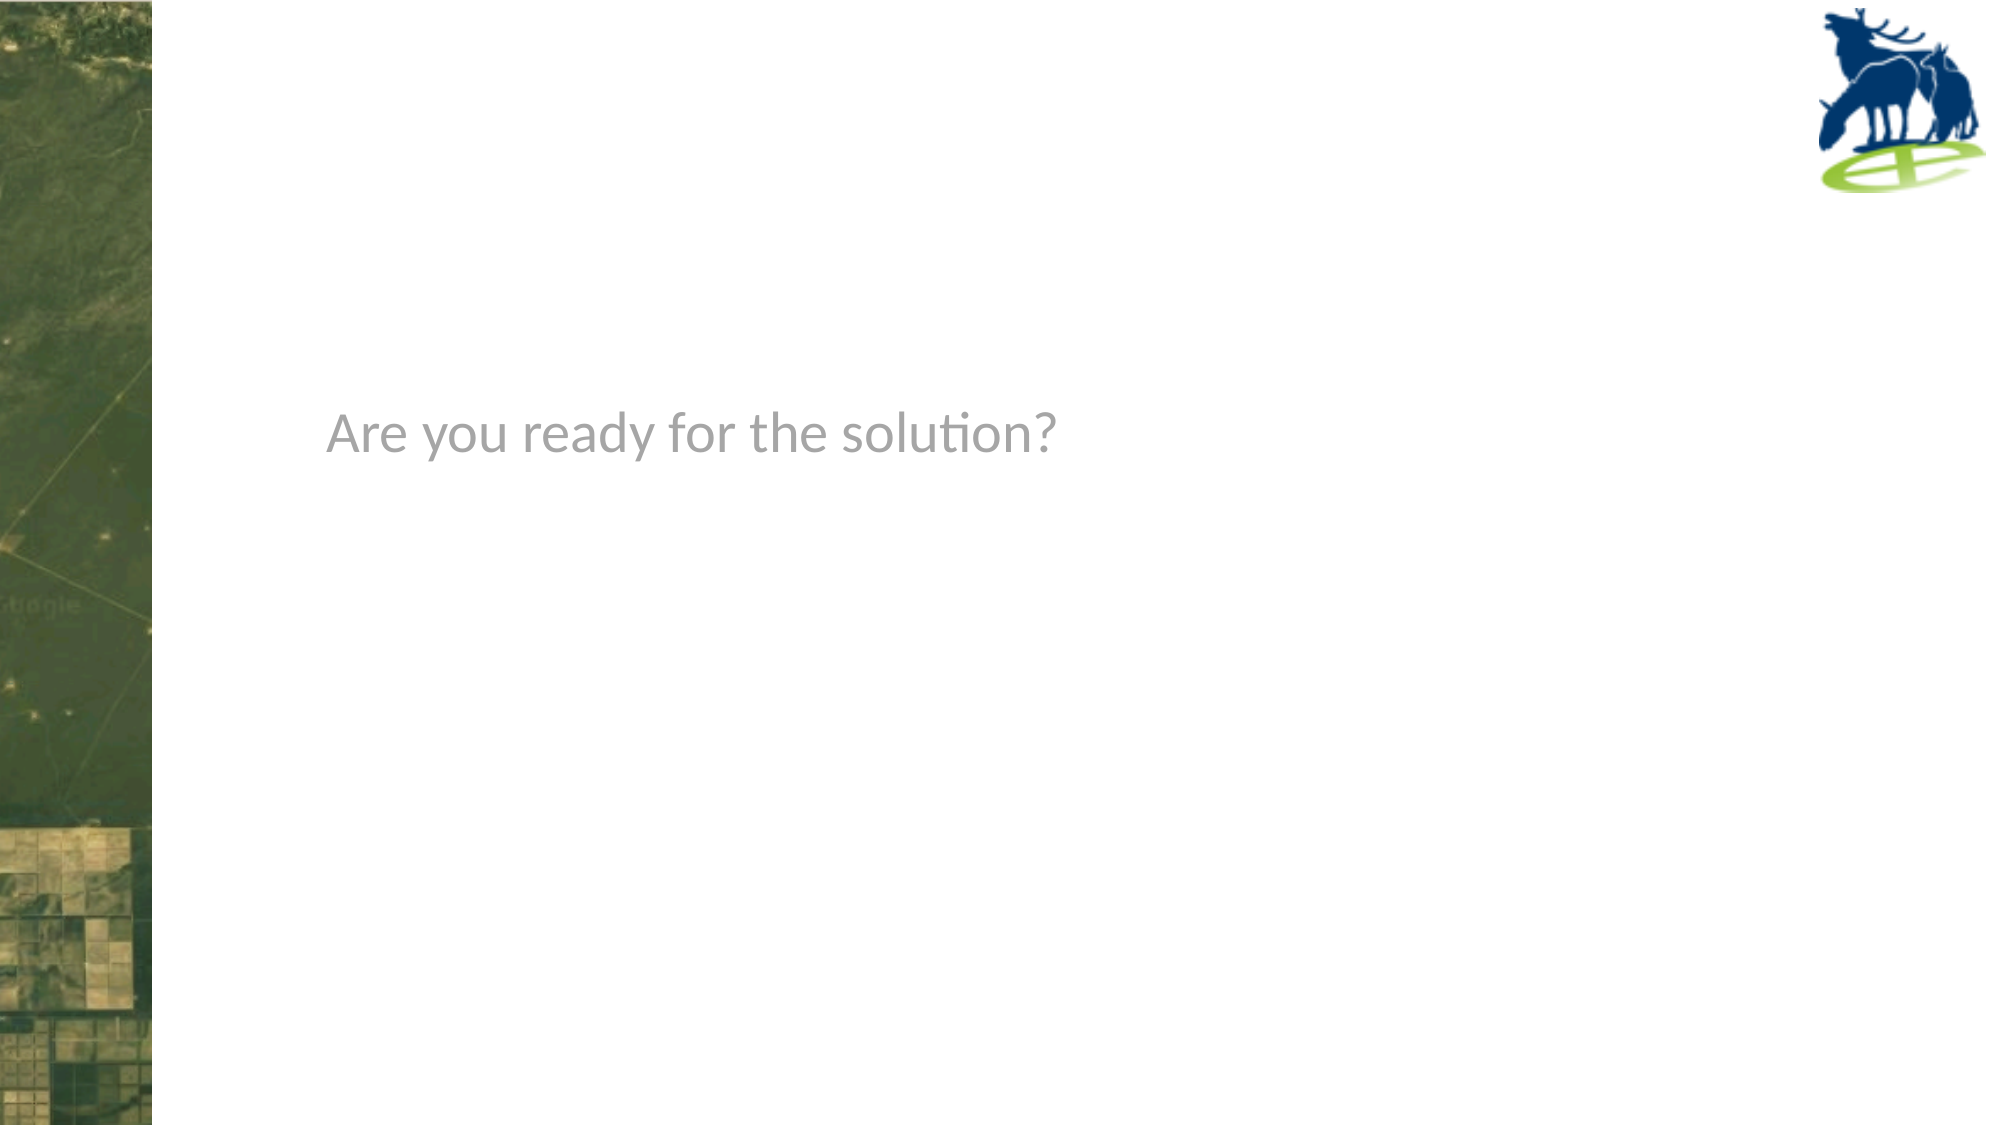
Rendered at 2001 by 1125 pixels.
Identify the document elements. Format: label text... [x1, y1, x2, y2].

picture [0, 0, 152, 1125]
picture [1819, 8, 1986, 193]
list Are you ready for the solution? [311, 395, 1863, 1014]
